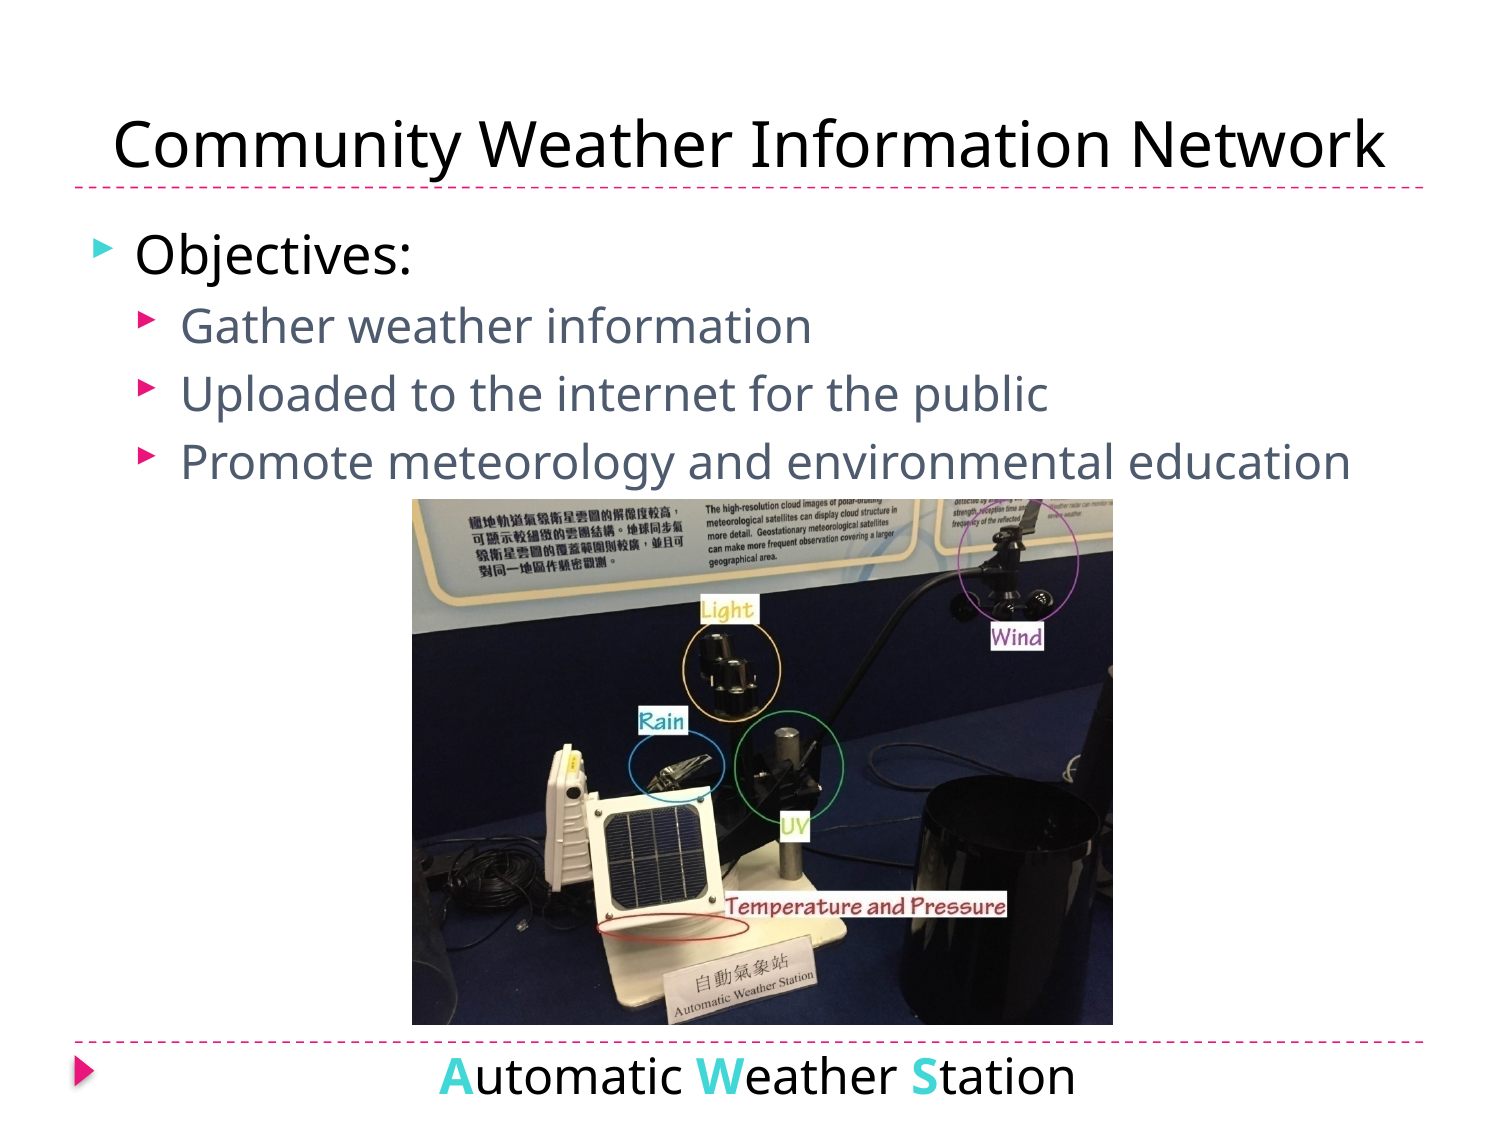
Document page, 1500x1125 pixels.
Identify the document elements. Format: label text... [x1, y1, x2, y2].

picture [412, 499, 1113, 1026]
text_box Automatic Weather Station [424, 1036, 1150, 1112]
text_box Community Weather Information Network [75, 24, 1425, 188]
text_box Objectives: Gather weather information Uploaded to the internet for the public Promote meteorology and environmental education [74, 212, 1463, 955]
